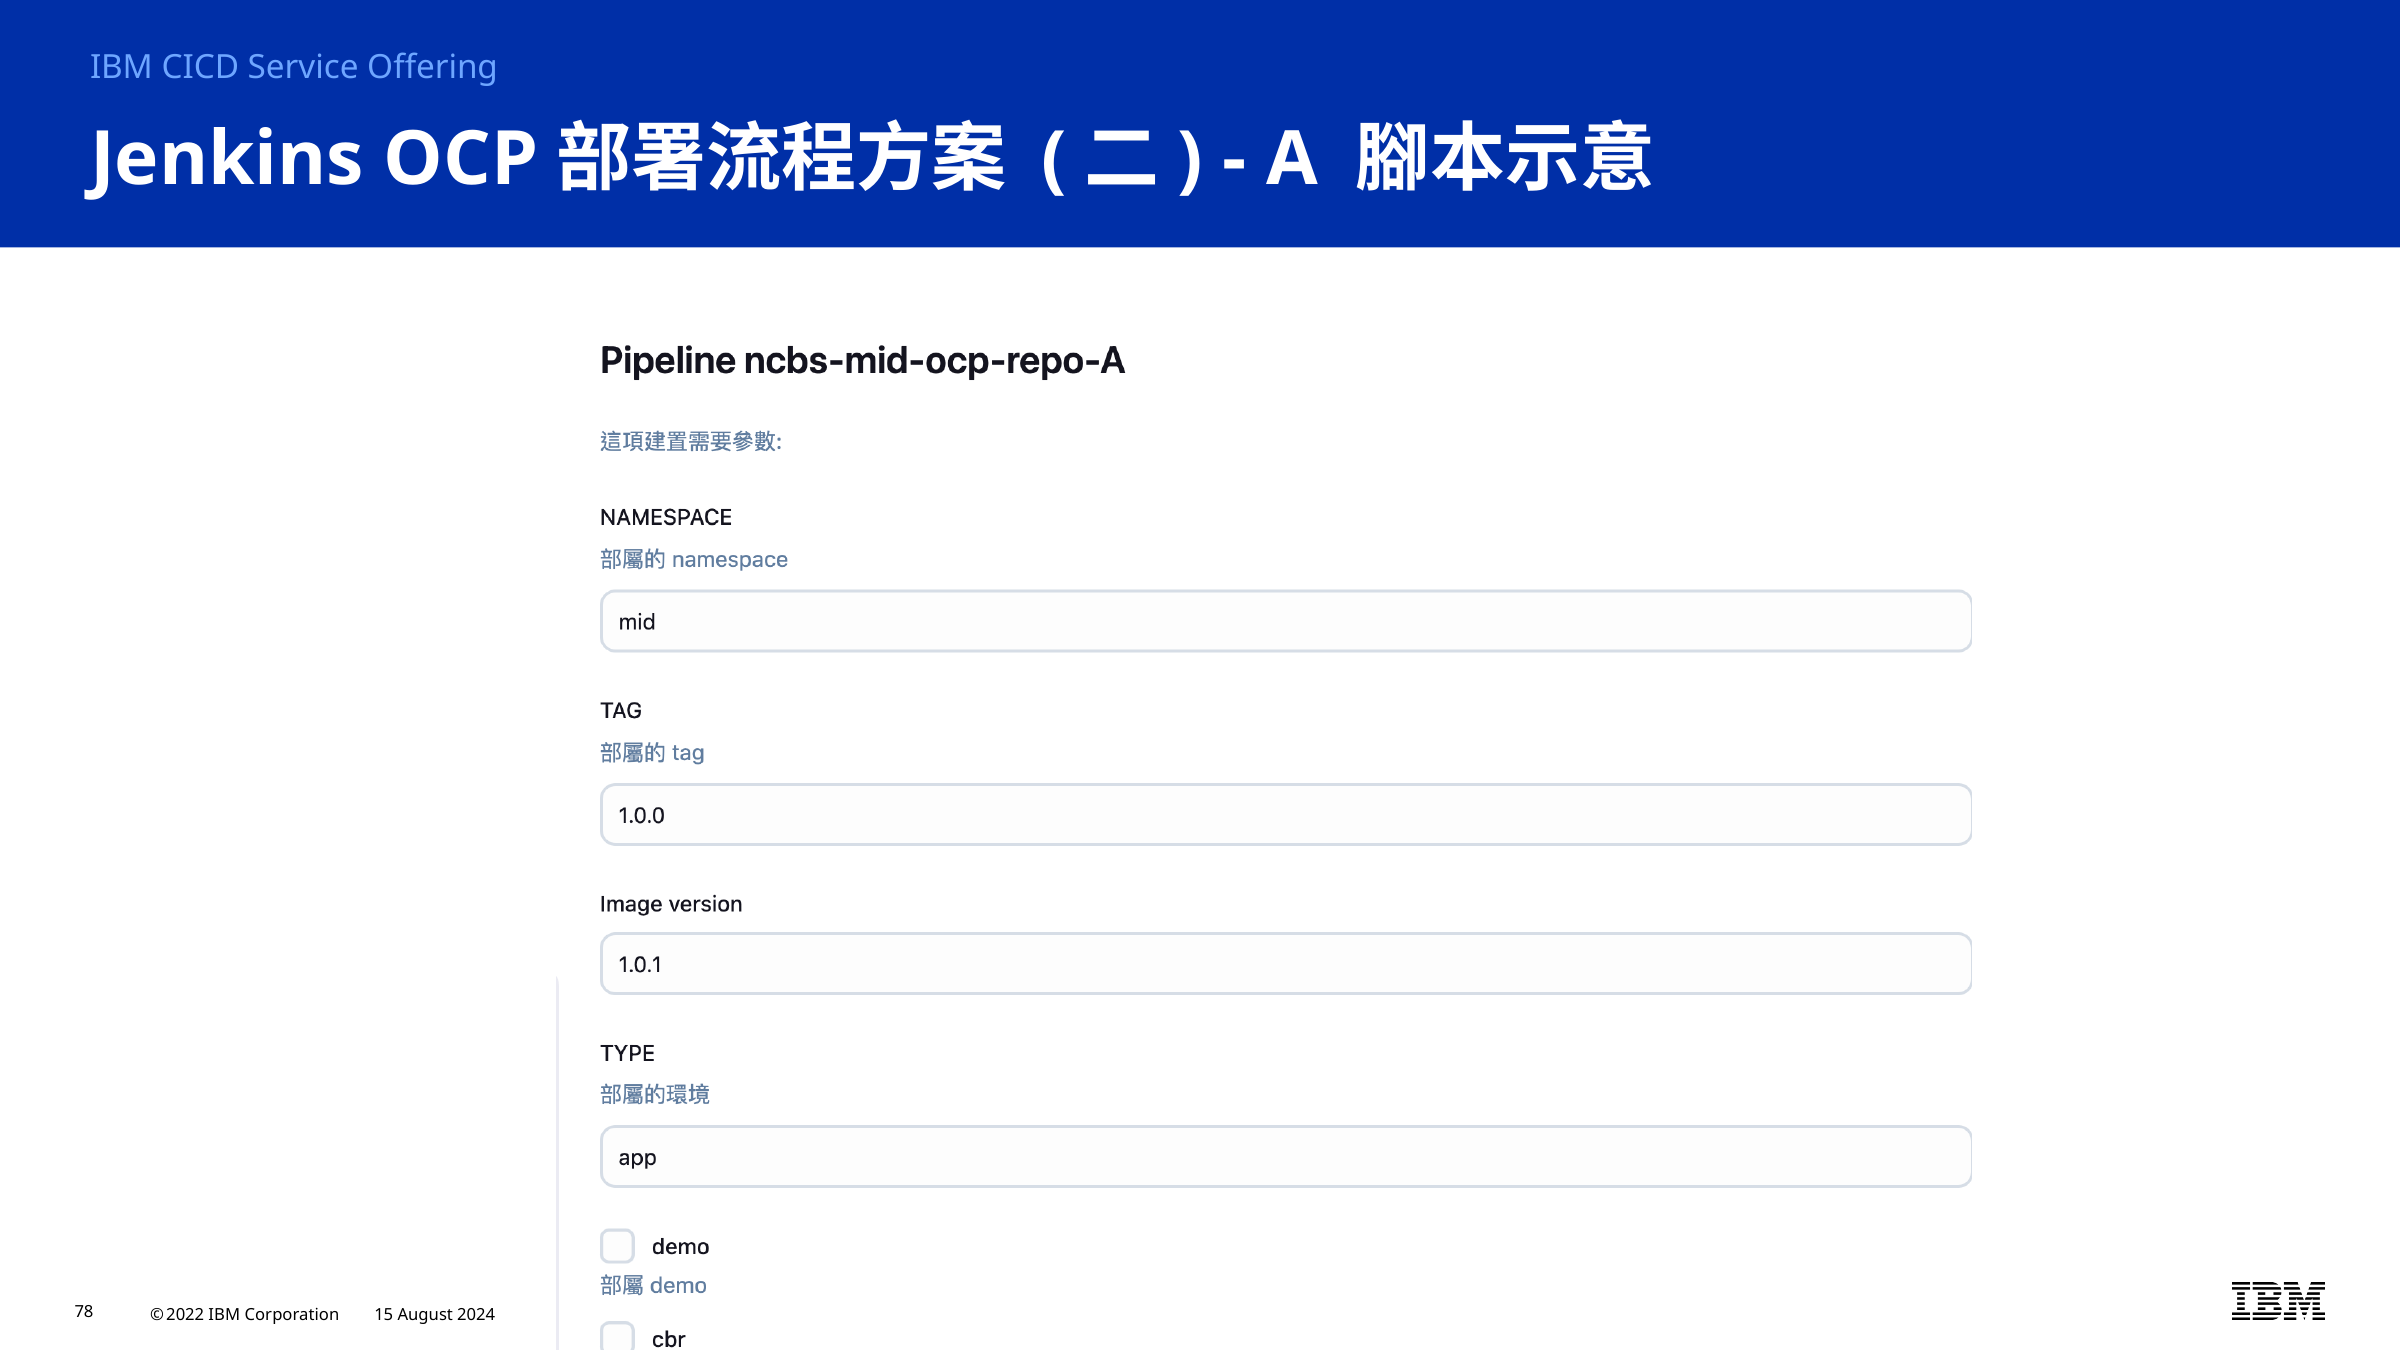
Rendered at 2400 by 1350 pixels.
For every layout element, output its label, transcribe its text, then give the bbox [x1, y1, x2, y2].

list IBM CICD Service Offering [75, 43, 1155, 89]
title Jenkins OCP部署流程方案 (二) - A 腳本示意 [75, 112, 2100, 300]
picture [2232, 1282, 2325, 1320]
picture [556, 323, 1972, 1350]
